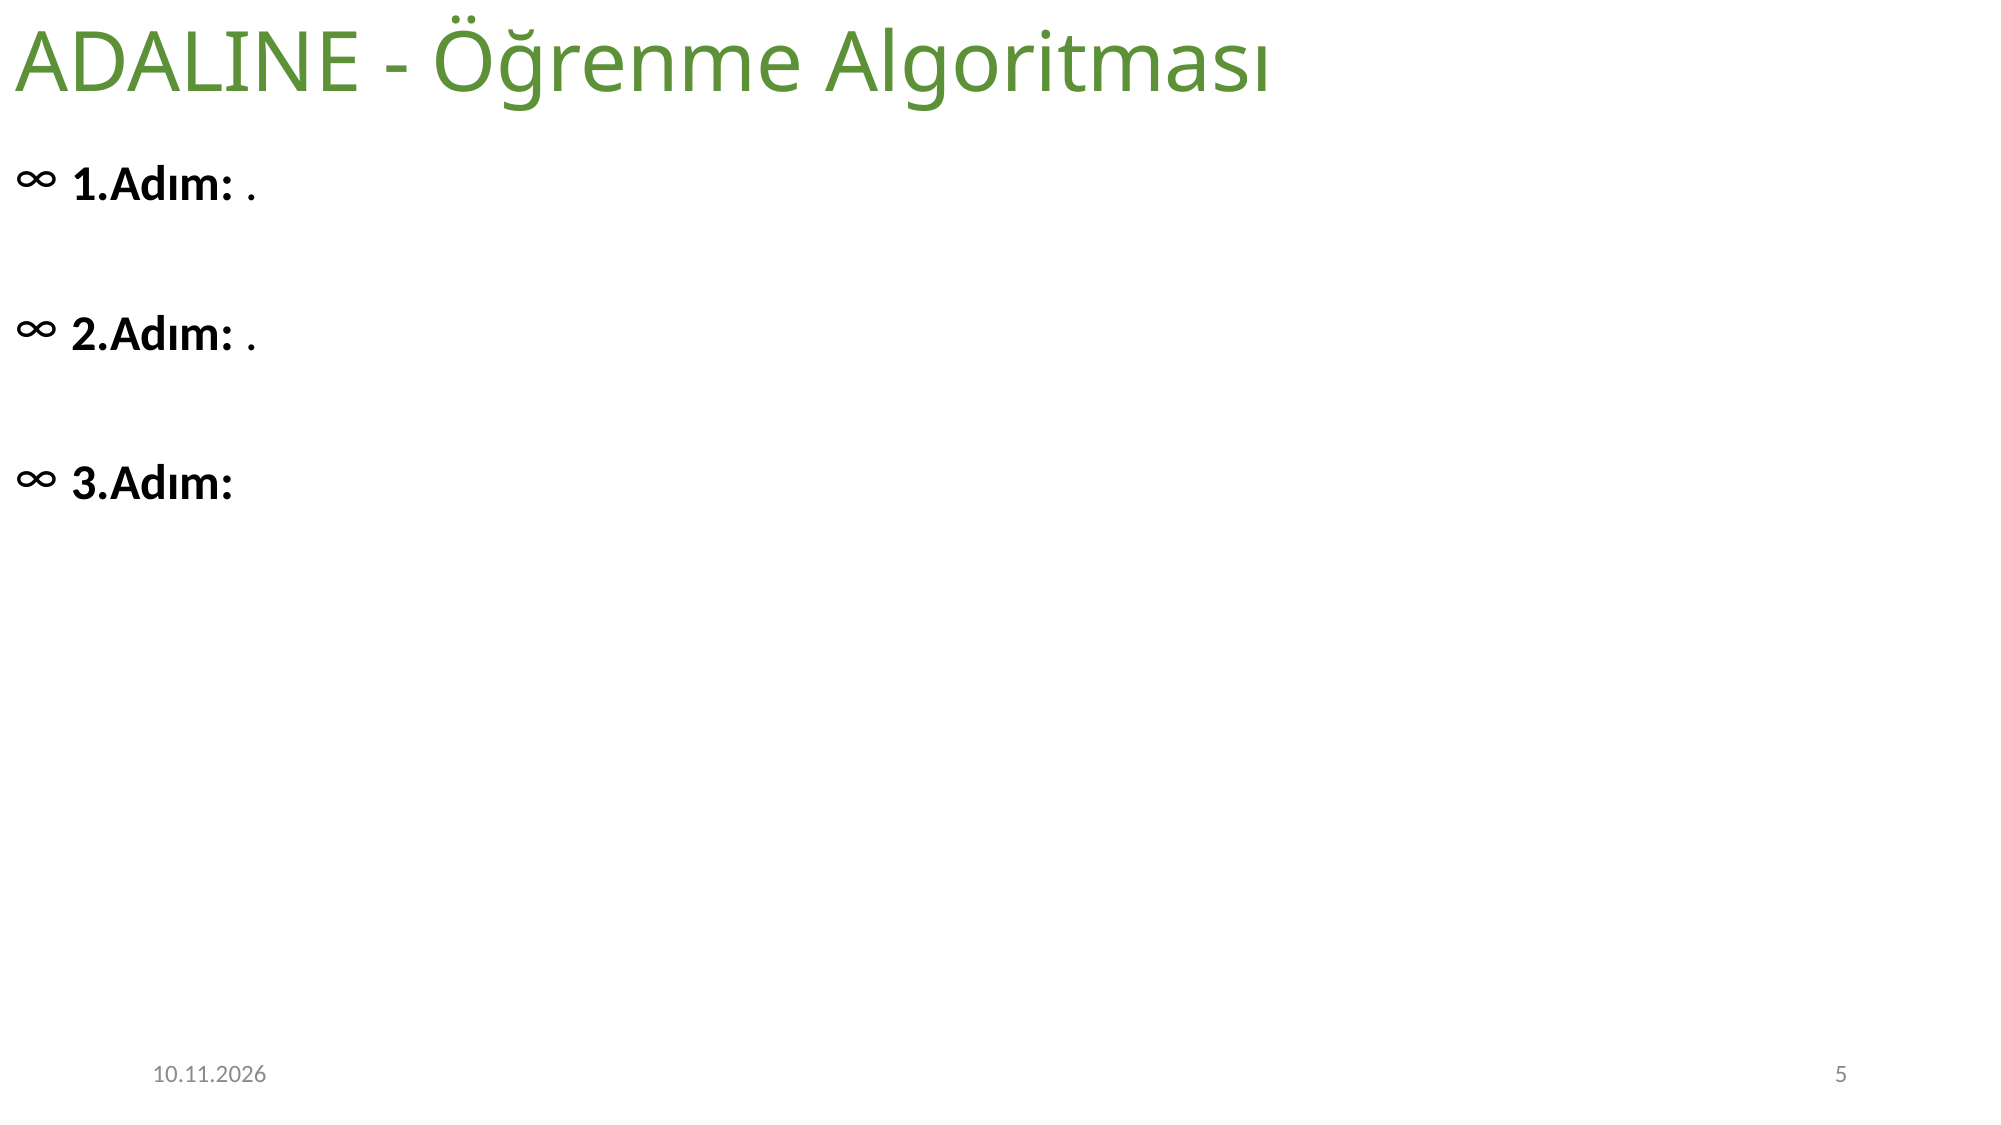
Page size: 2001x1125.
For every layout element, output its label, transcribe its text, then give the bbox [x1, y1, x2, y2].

slide_number 5 [1412, 1042, 1863, 1103]
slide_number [137, 1042, 588, 1103]
title ADALINE - Öğrenme Algoritması [0, 0, 1346, 117]
